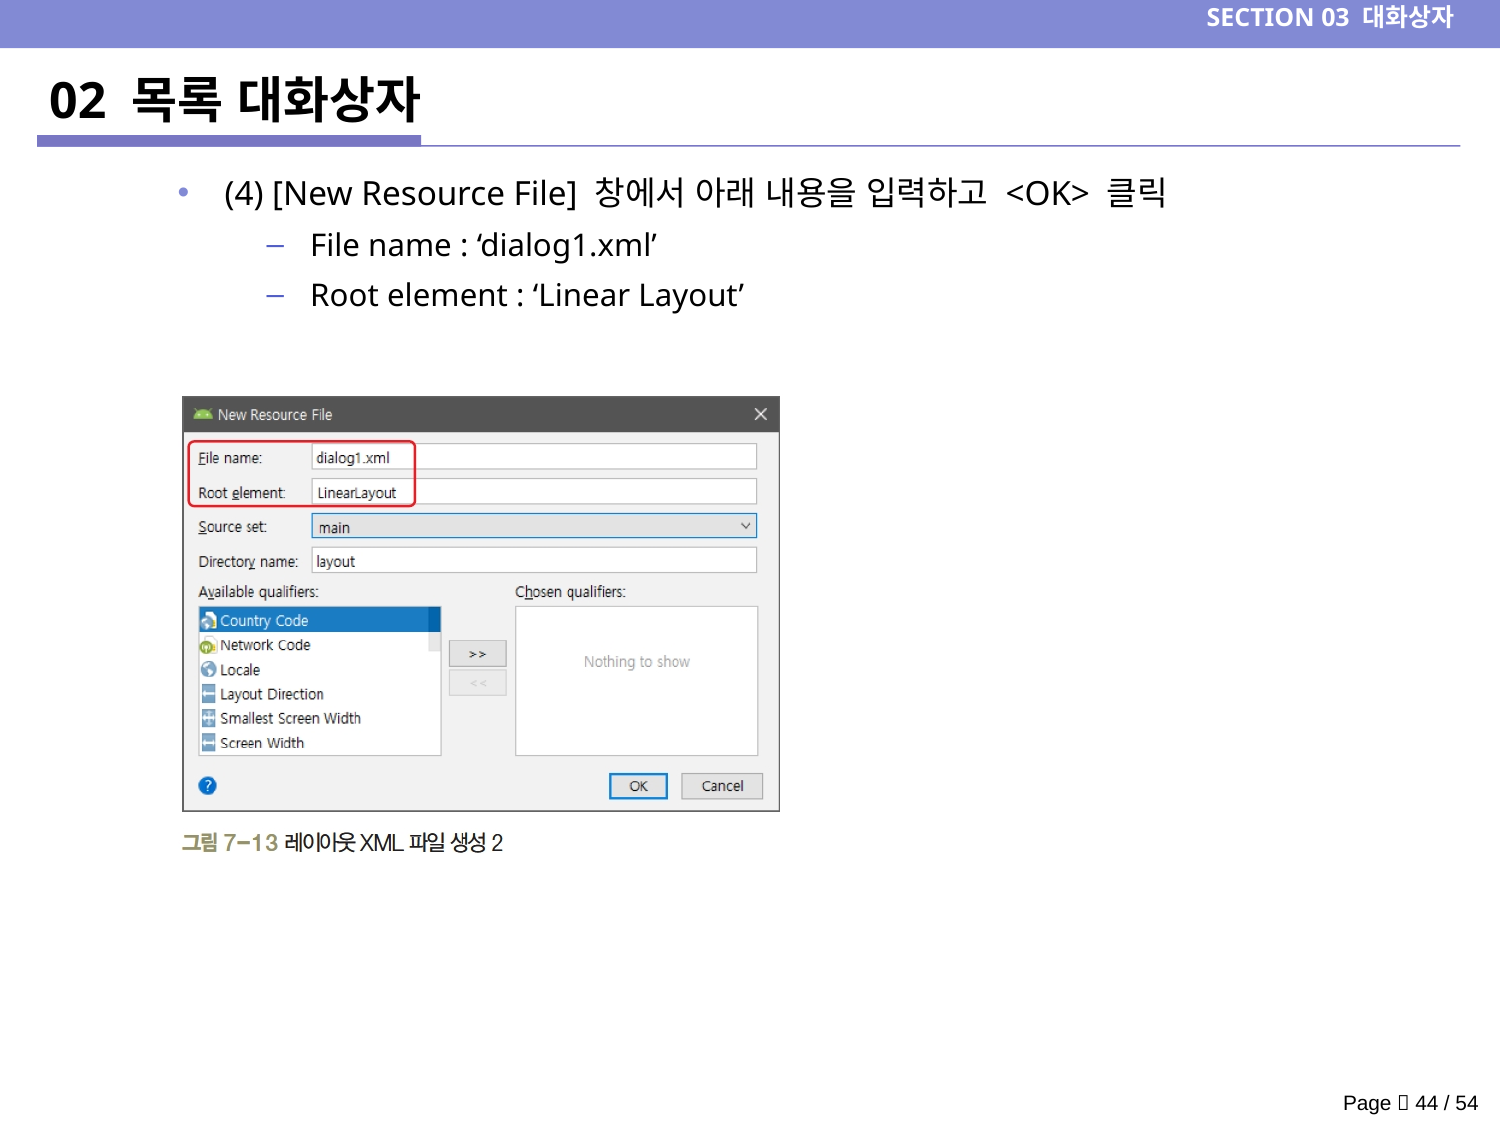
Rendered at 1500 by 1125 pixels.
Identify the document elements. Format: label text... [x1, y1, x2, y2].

title 02 목록 대화상자 [48, 67, 1448, 132]
picture [178, 392, 783, 854]
text_box SECTION 03 대화상자 [1191, 0, 1500, 39]
list (4) [New Resource File] 창에서 아래 내용을 입력하고 <OK> 클릭 File name : ‘dialog1.xml’ Root element : ‘Linear Layout’ [104, 171, 1382, 880]
